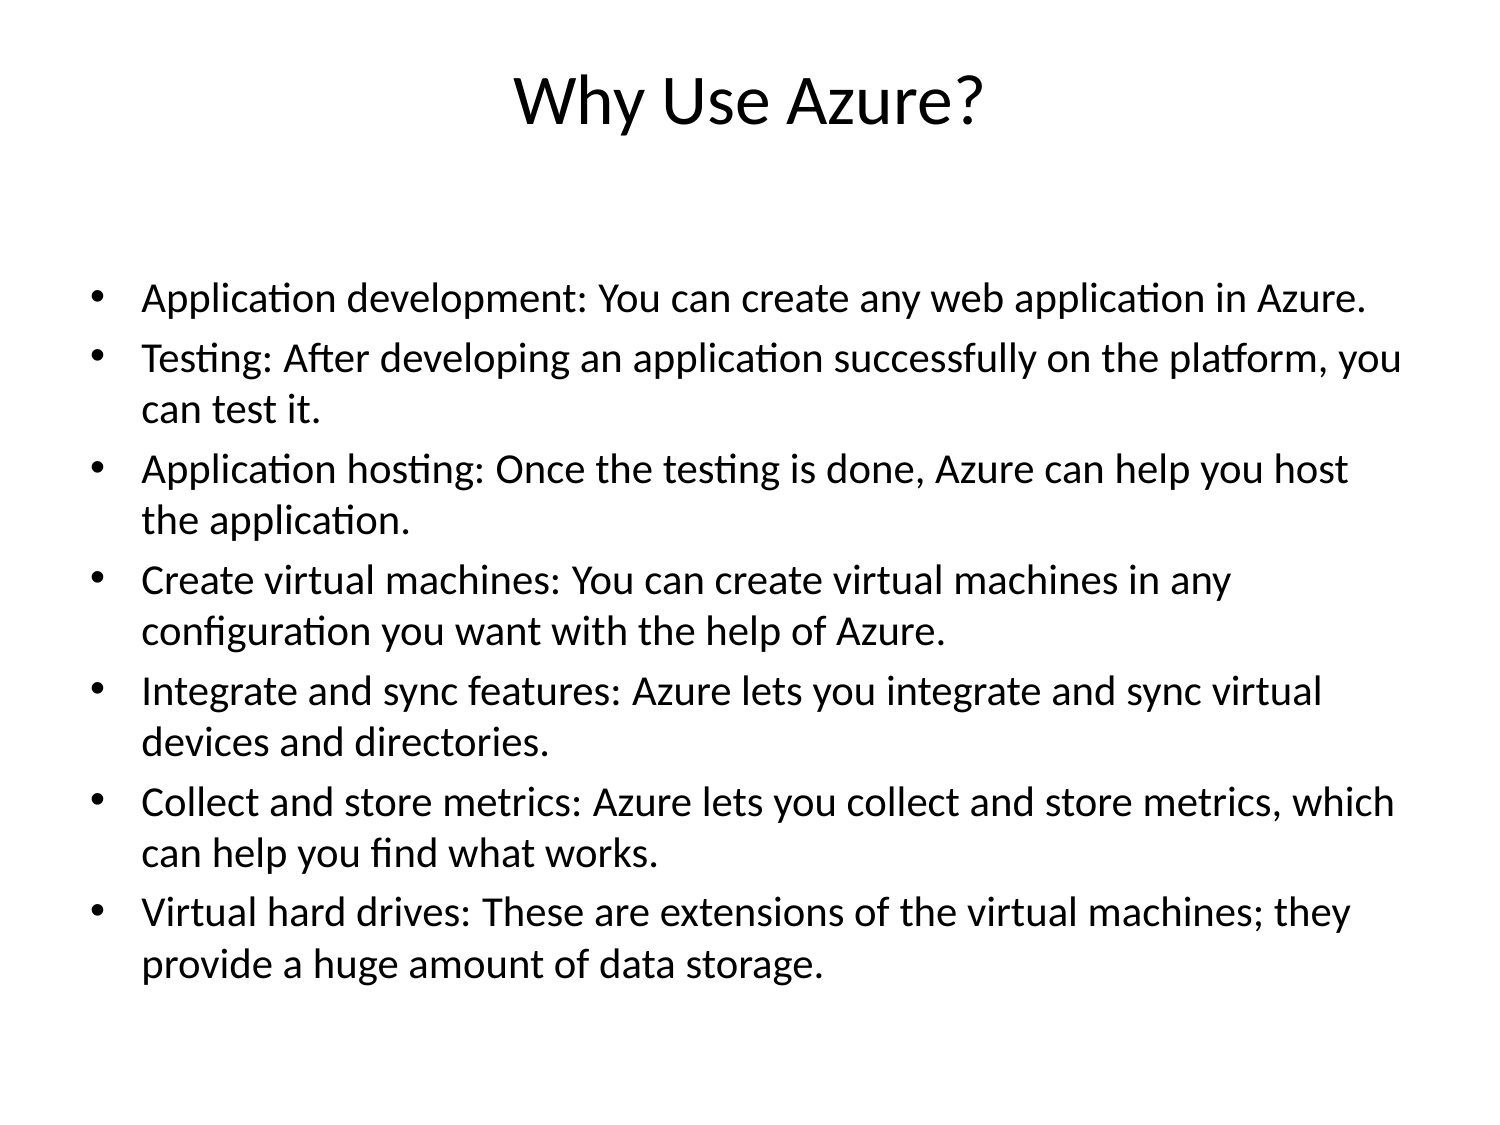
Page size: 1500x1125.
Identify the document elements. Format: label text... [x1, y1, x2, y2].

list Application development: You can create any web application in Azure. Testing: After developing an application successfully on the platform, you can test it. Application hosting: Once the testing is done, Azure can help you host the application. Create virtual machines: You can create virtual machines in any configuration you want with the help of Azure. Integrate and sync features: Azure lets you integrate and sync virtual devices and directories. Collect and store metrics: Azure lets you collect and store metrics, which can help you find what works. Virtual hard drives: These are extensions of the virtual machines; they provide a huge amount of data storage. [75, 262, 1425, 1005]
title Why Use Azure? [75, 45, 1425, 233]
